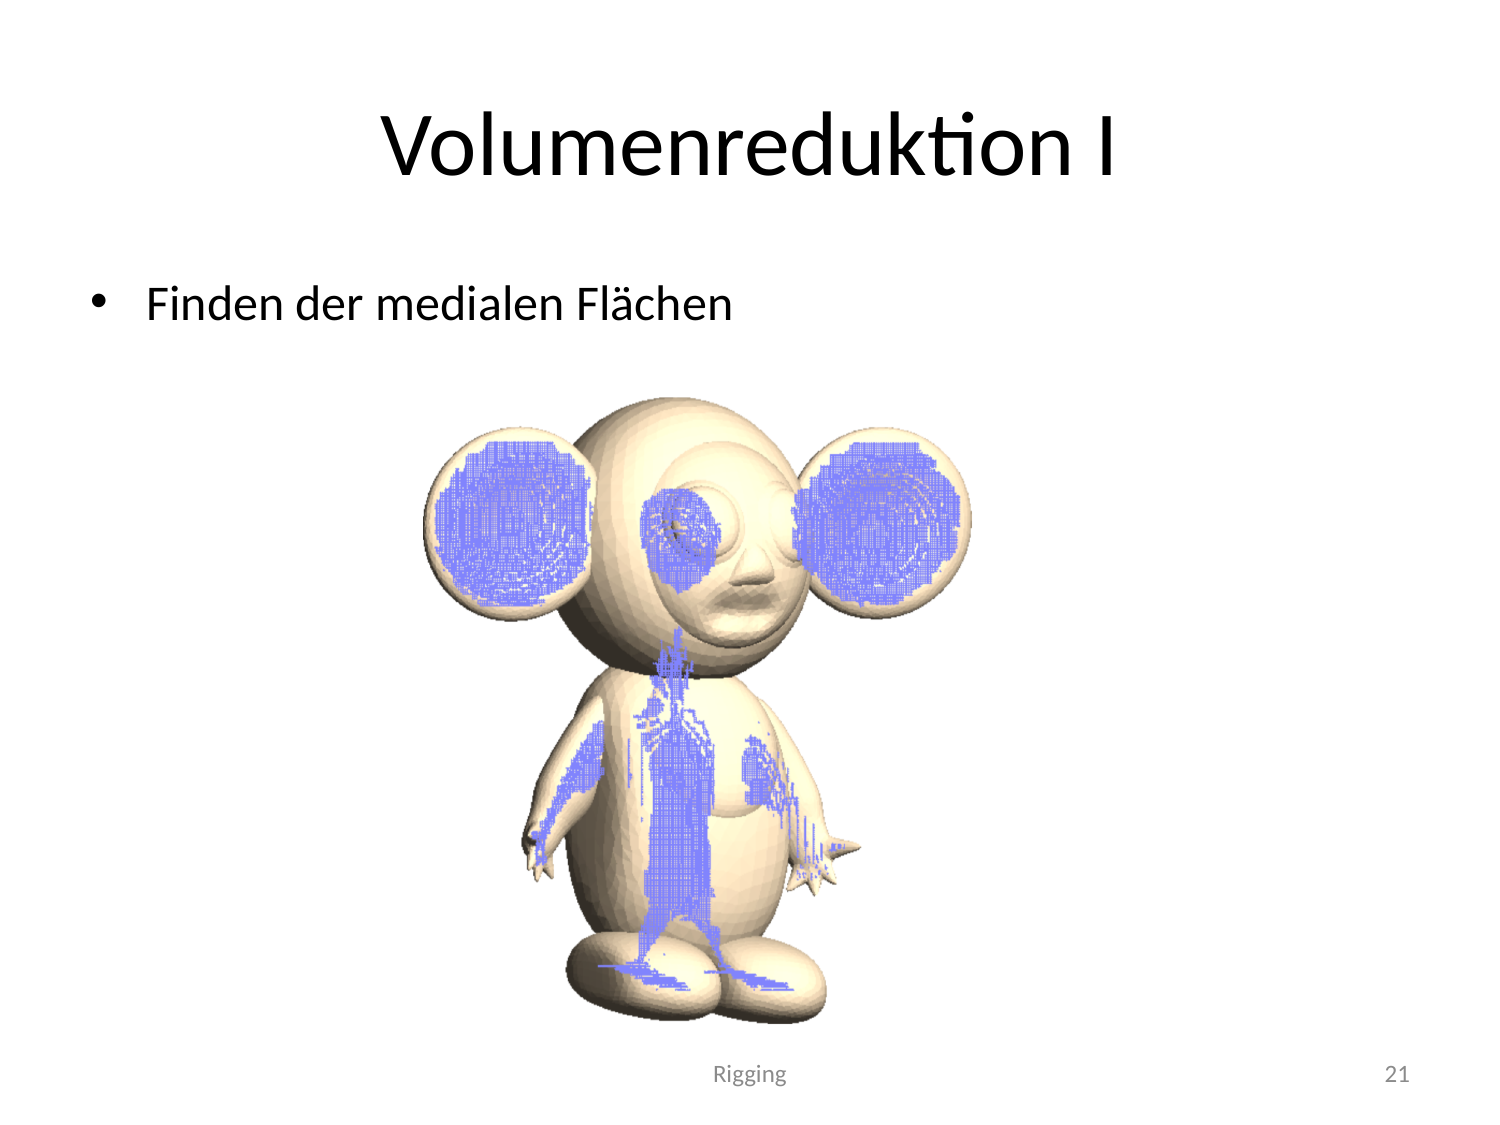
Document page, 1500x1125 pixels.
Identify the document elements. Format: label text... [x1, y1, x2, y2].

picture [405, 358, 1004, 1043]
footer Rigging [512, 1051, 988, 1103]
slide_number 21 [1074, 1042, 1425, 1103]
title Volumenreduktion I [75, 45, 1425, 233]
list Finden der medialen Flächen [75, 262, 1425, 1005]
